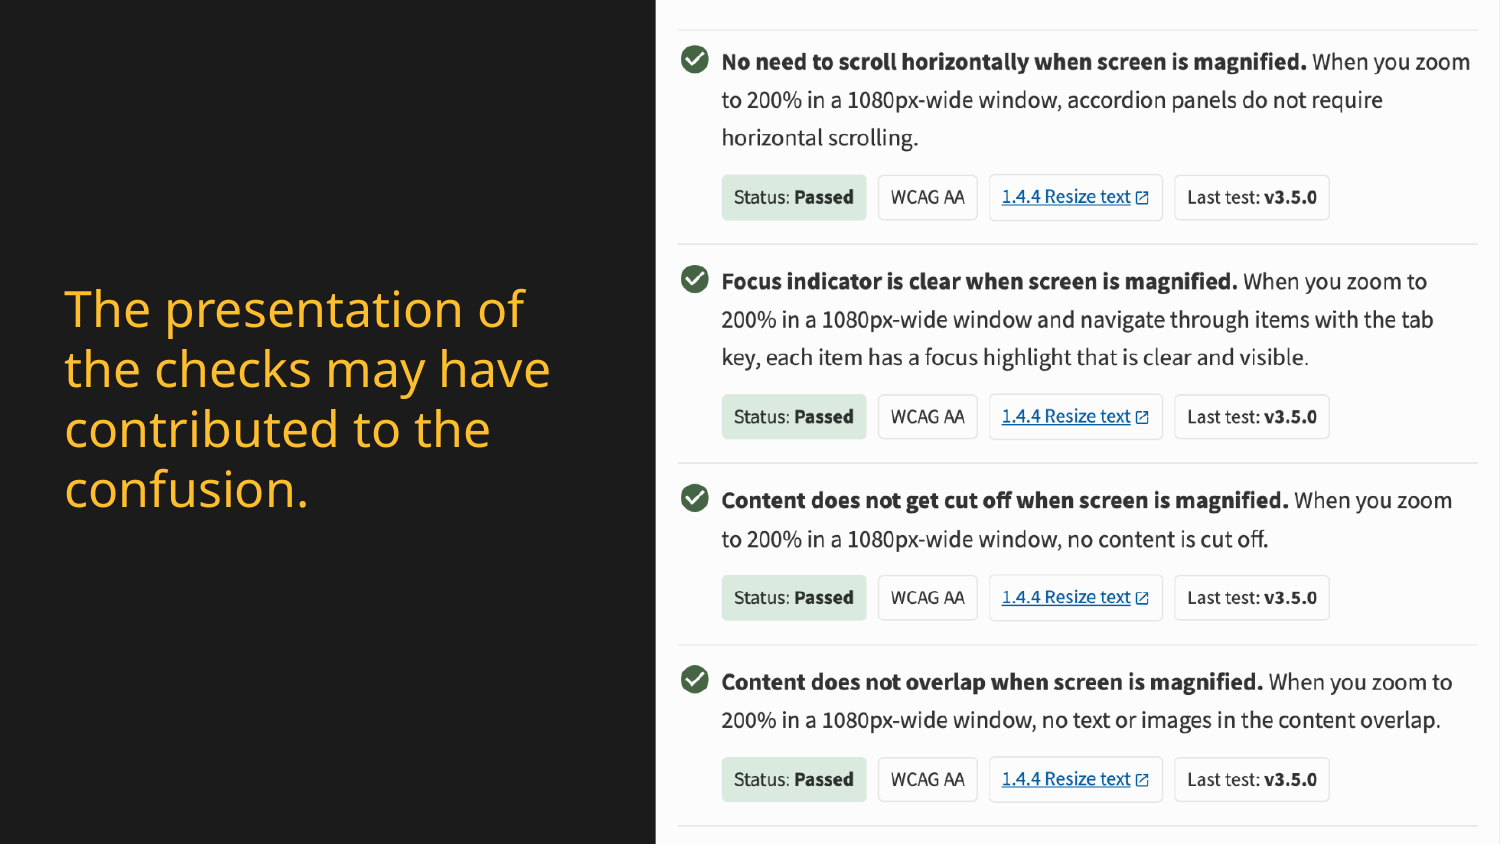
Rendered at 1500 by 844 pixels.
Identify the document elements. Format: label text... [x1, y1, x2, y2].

picture [655, 0, 1500, 844]
title The presentation of the checks may have contributed to the confusion. [49, 262, 605, 694]
